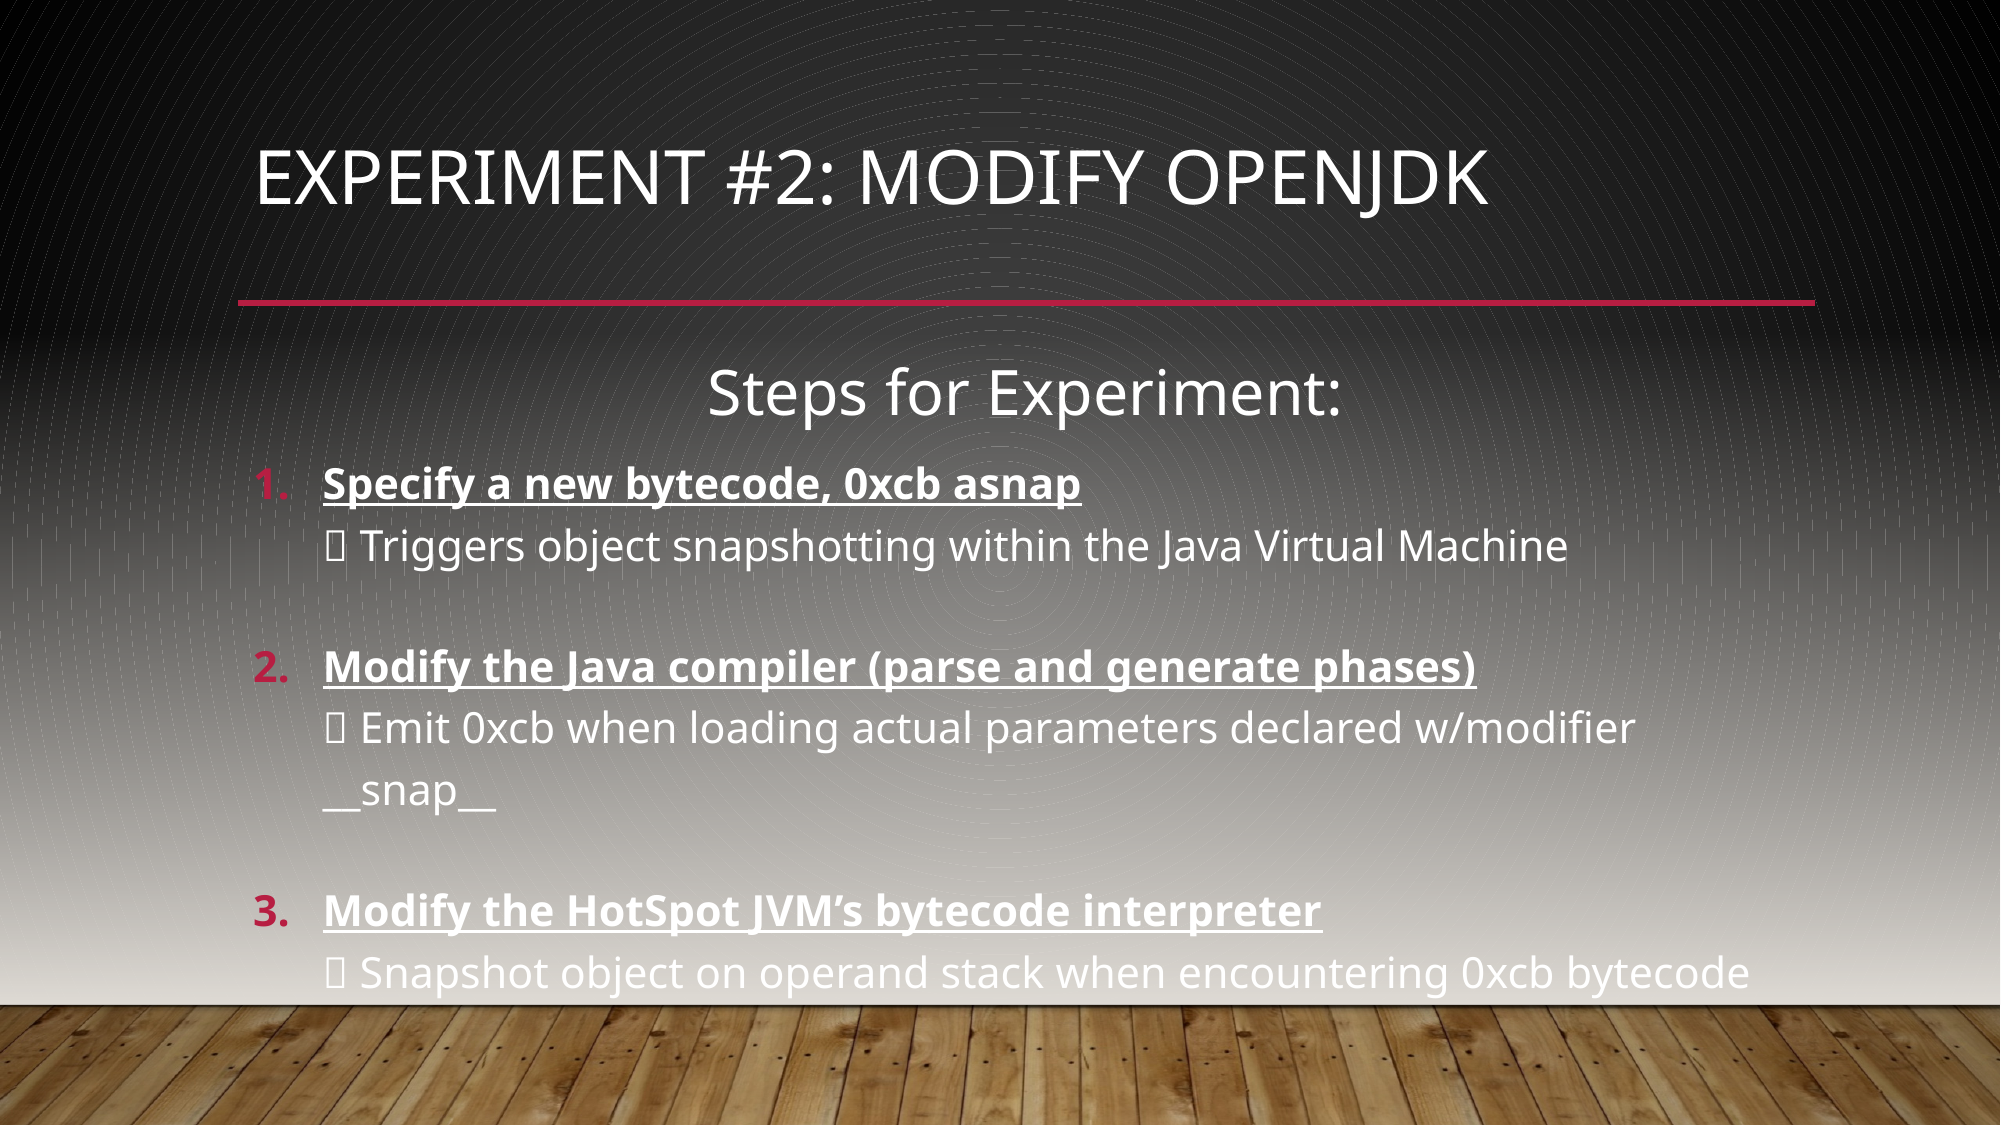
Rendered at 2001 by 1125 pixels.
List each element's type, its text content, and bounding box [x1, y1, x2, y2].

list Steps for Experiment: Specify a new bytecode, 0xcb asnap  Triggers object snapshotting within the Java Virtual Machine Modify the Java compiler (parse and generate phases)  Emit 0xcb when loading actual parameters declared w/modifier __snap__ Modify the HotSpot JVM’s bytecode interpreter  Snapshot object on operand stack when encountering 0xcb bytecode [238, 330, 1814, 1005]
picture [0, 1005, 2000, 1125]
title Experiment #2: Modify OpenJDK [238, 131, 1814, 305]
